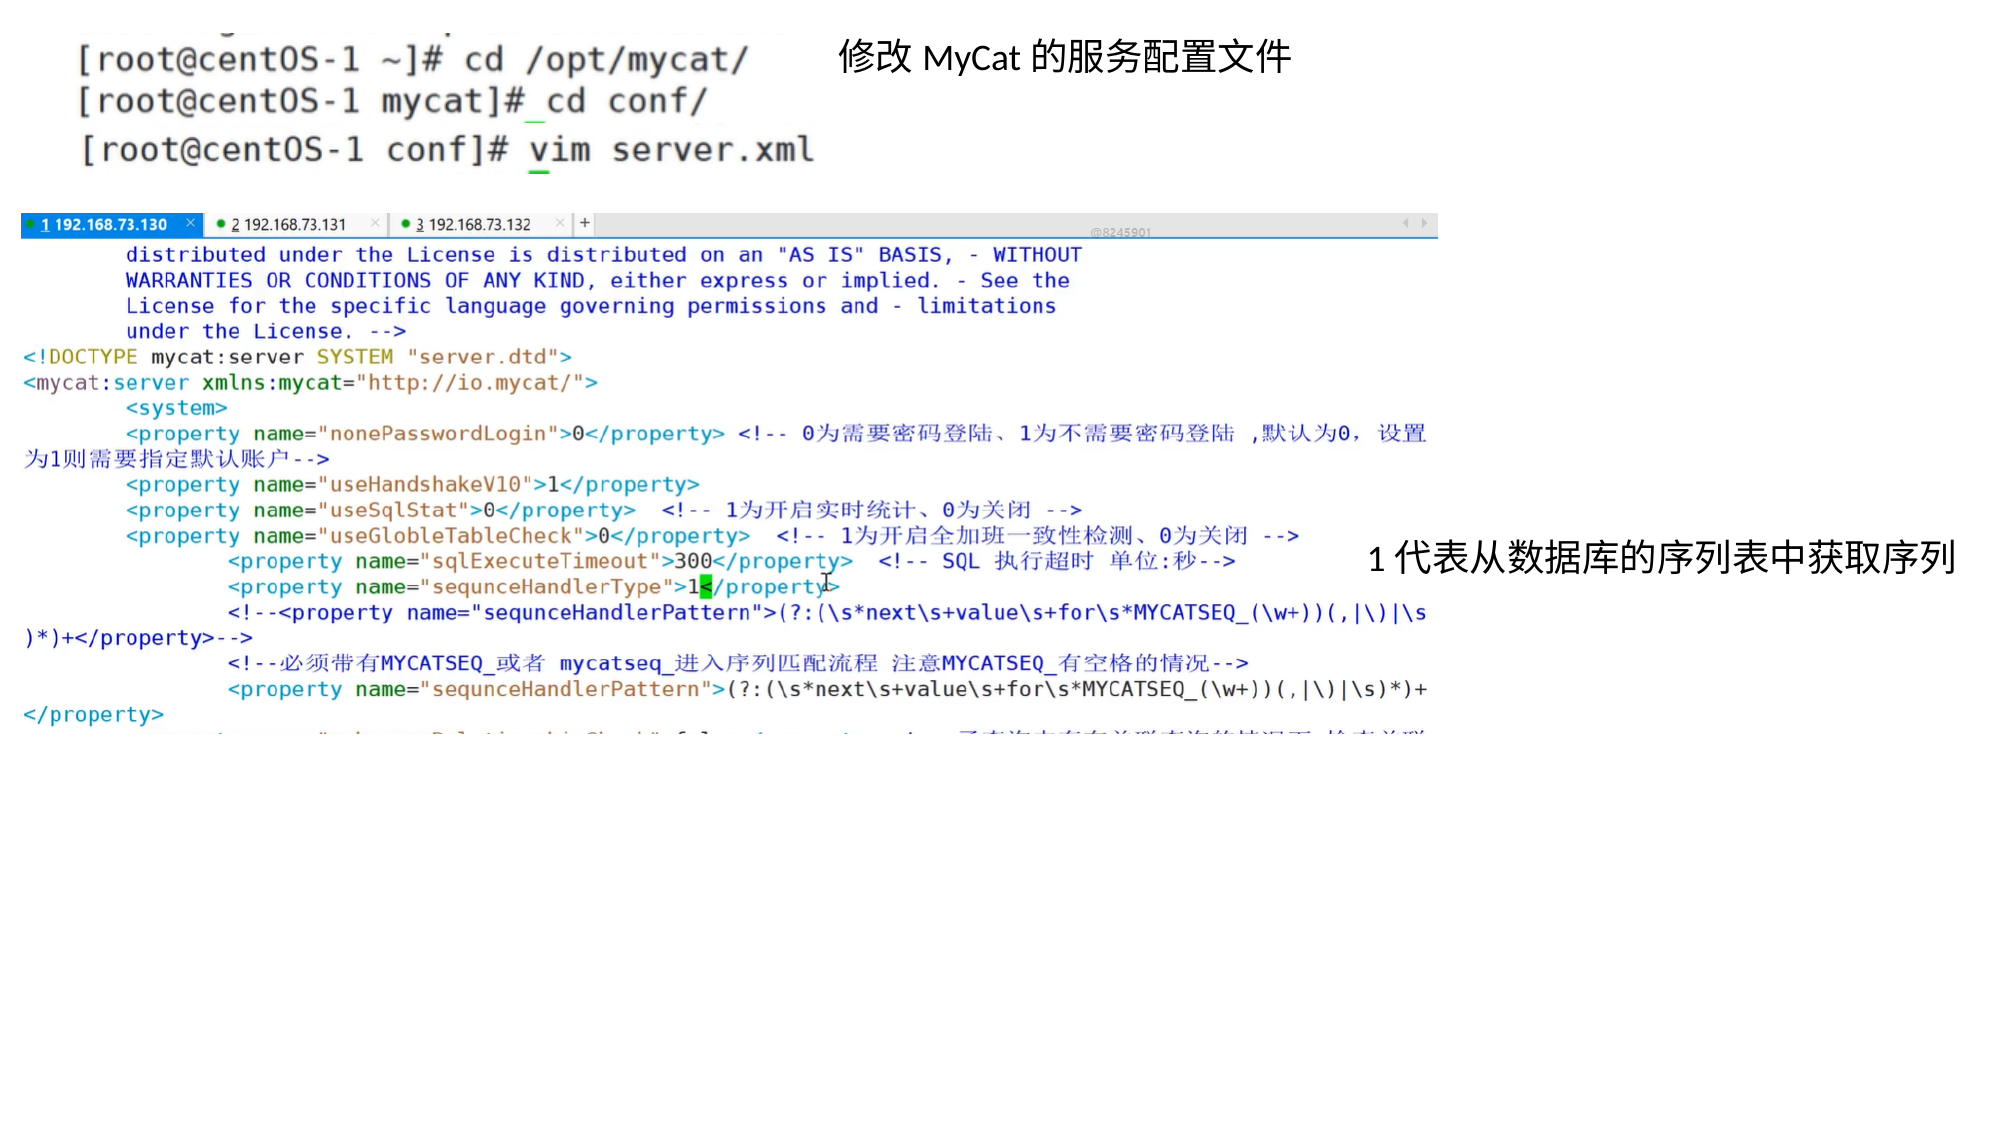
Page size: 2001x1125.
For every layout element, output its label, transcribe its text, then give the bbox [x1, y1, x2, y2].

picture [74, 33, 838, 174]
text_box 修改MyCat的服务配置文件 [823, 25, 1339, 86]
picture [21, 213, 1438, 735]
text_box 1代表从数据库的序列表中获取序列 [1438, 526, 2000, 587]
